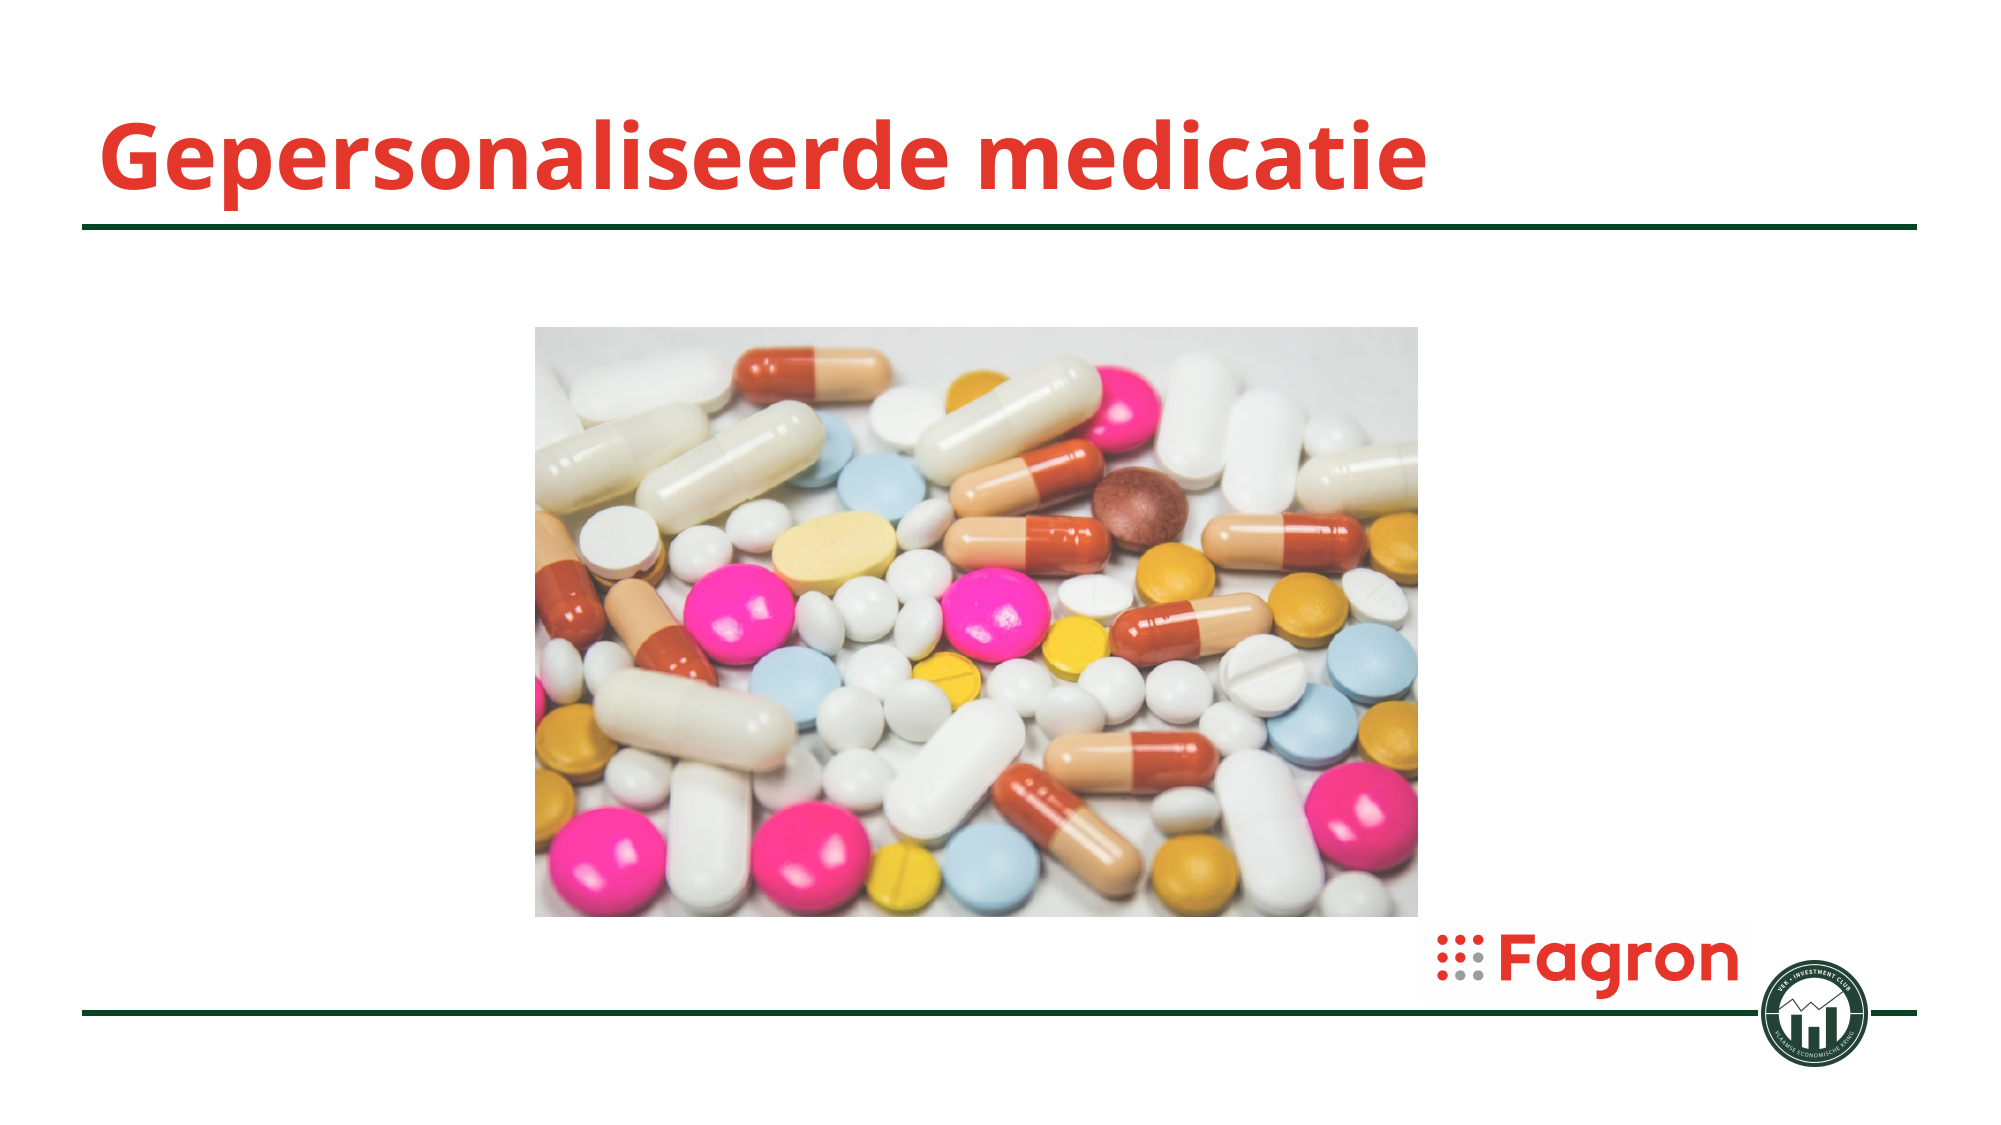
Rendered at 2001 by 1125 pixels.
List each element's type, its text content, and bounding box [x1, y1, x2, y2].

title Gepersonaliseerde medicatie [82, 75, 1918, 217]
picture [1761, 960, 1868, 1067]
picture [535, 327, 1753, 1007]
